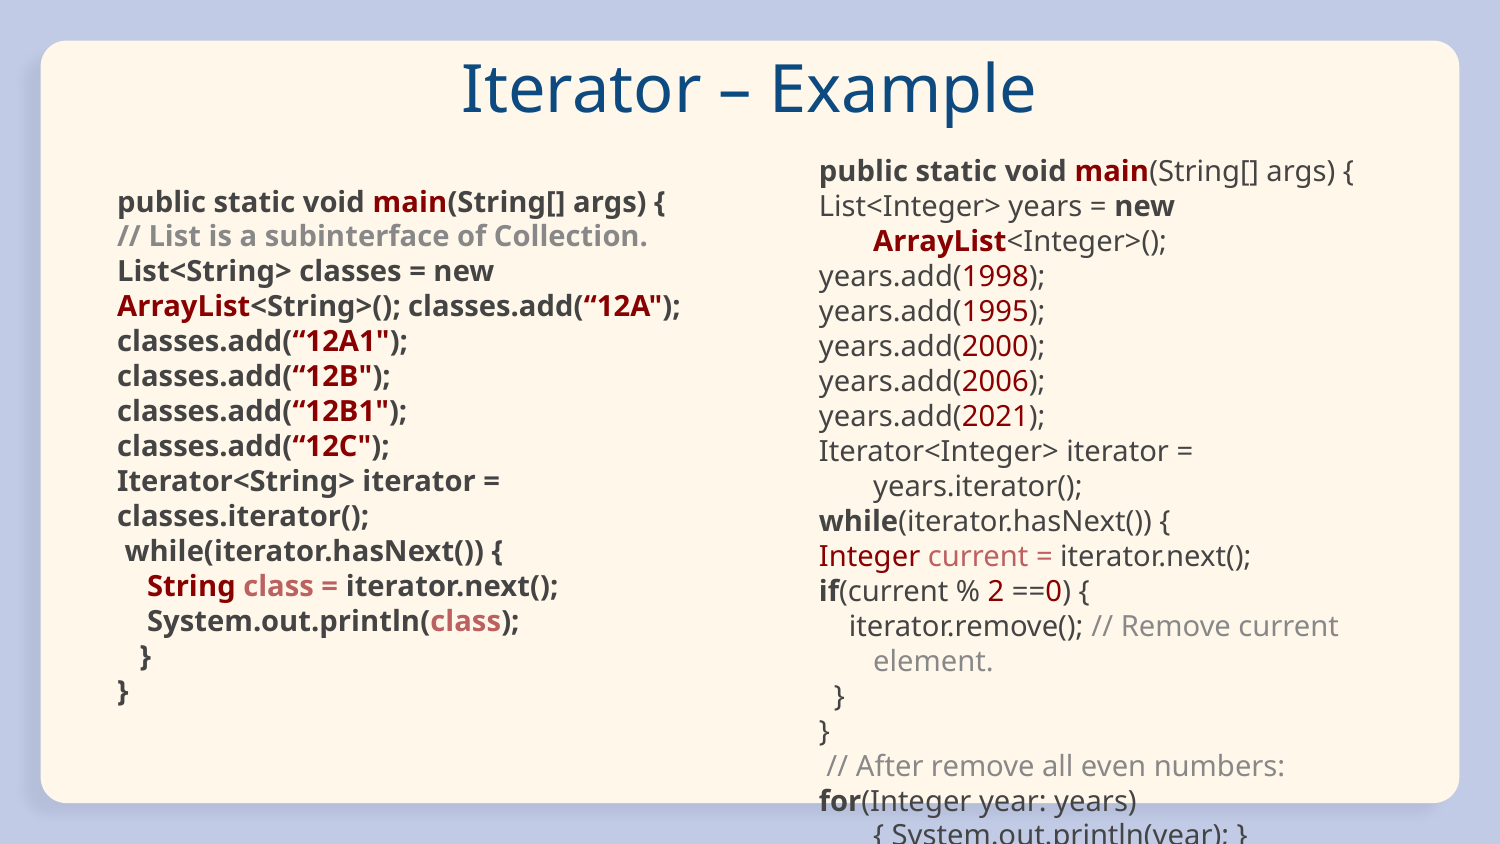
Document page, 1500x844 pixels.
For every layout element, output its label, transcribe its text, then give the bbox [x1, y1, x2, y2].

subtitle public static void main(String[] args) { // List is a subinterface of Collection. List<String> classes = new ArrayList<String>(); classes.add(“12A"); classes.add(“12A1"); classes.add(“12B"); classes.add(“12B1"); classes.add(“12C"); Iterator<String> iterator = classes.iterator(); while(iterator.hasNext()) { String class = iterator.next(); System.out.println(class); } } [116, 182, 686, 526]
subtitle public static void main(String[] args) { List<Integer> years = new ArrayList<Integer>(); years.add(1998); years.add(1995); years.add(2000); years.add(2006); years.add(2021); Iterator<Integer> iterator = years.iterator(); while(iterator.hasNext()) { Integer current = iterator.next(); if(current % 2 ==0) { iterator.remove(); // Remove current element. } } // After remove all even numbers: for(Integer year: years) { System.out.println(year); } } [798, 152, 1403, 613]
title Iterator – Example [116, 31, 1383, 126]
